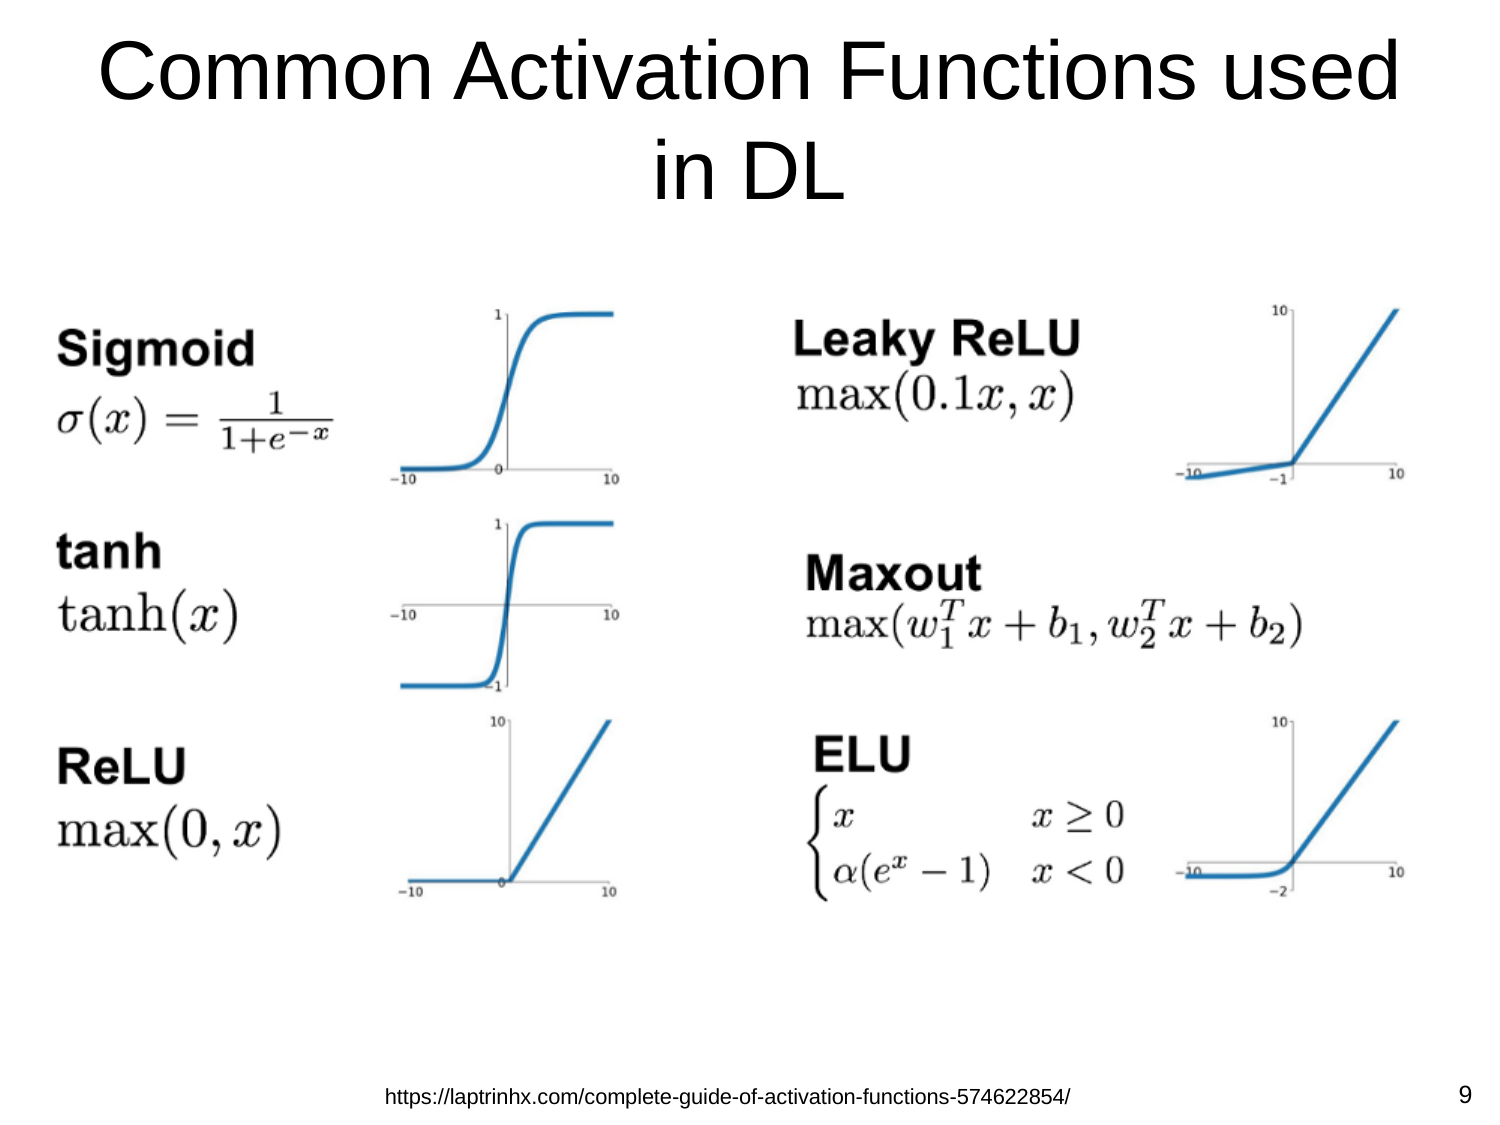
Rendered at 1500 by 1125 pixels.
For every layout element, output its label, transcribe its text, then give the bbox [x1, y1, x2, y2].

picture [0, 296, 1500, 939]
text_box https://laptrinhx.com/complete-guide-of-activation-functions-574622854/ [370, 1074, 1130, 1116]
title Common Activation Functions used in DL [74, 44, 1426, 188]
slide_number 9 [1137, 1070, 1488, 1112]
